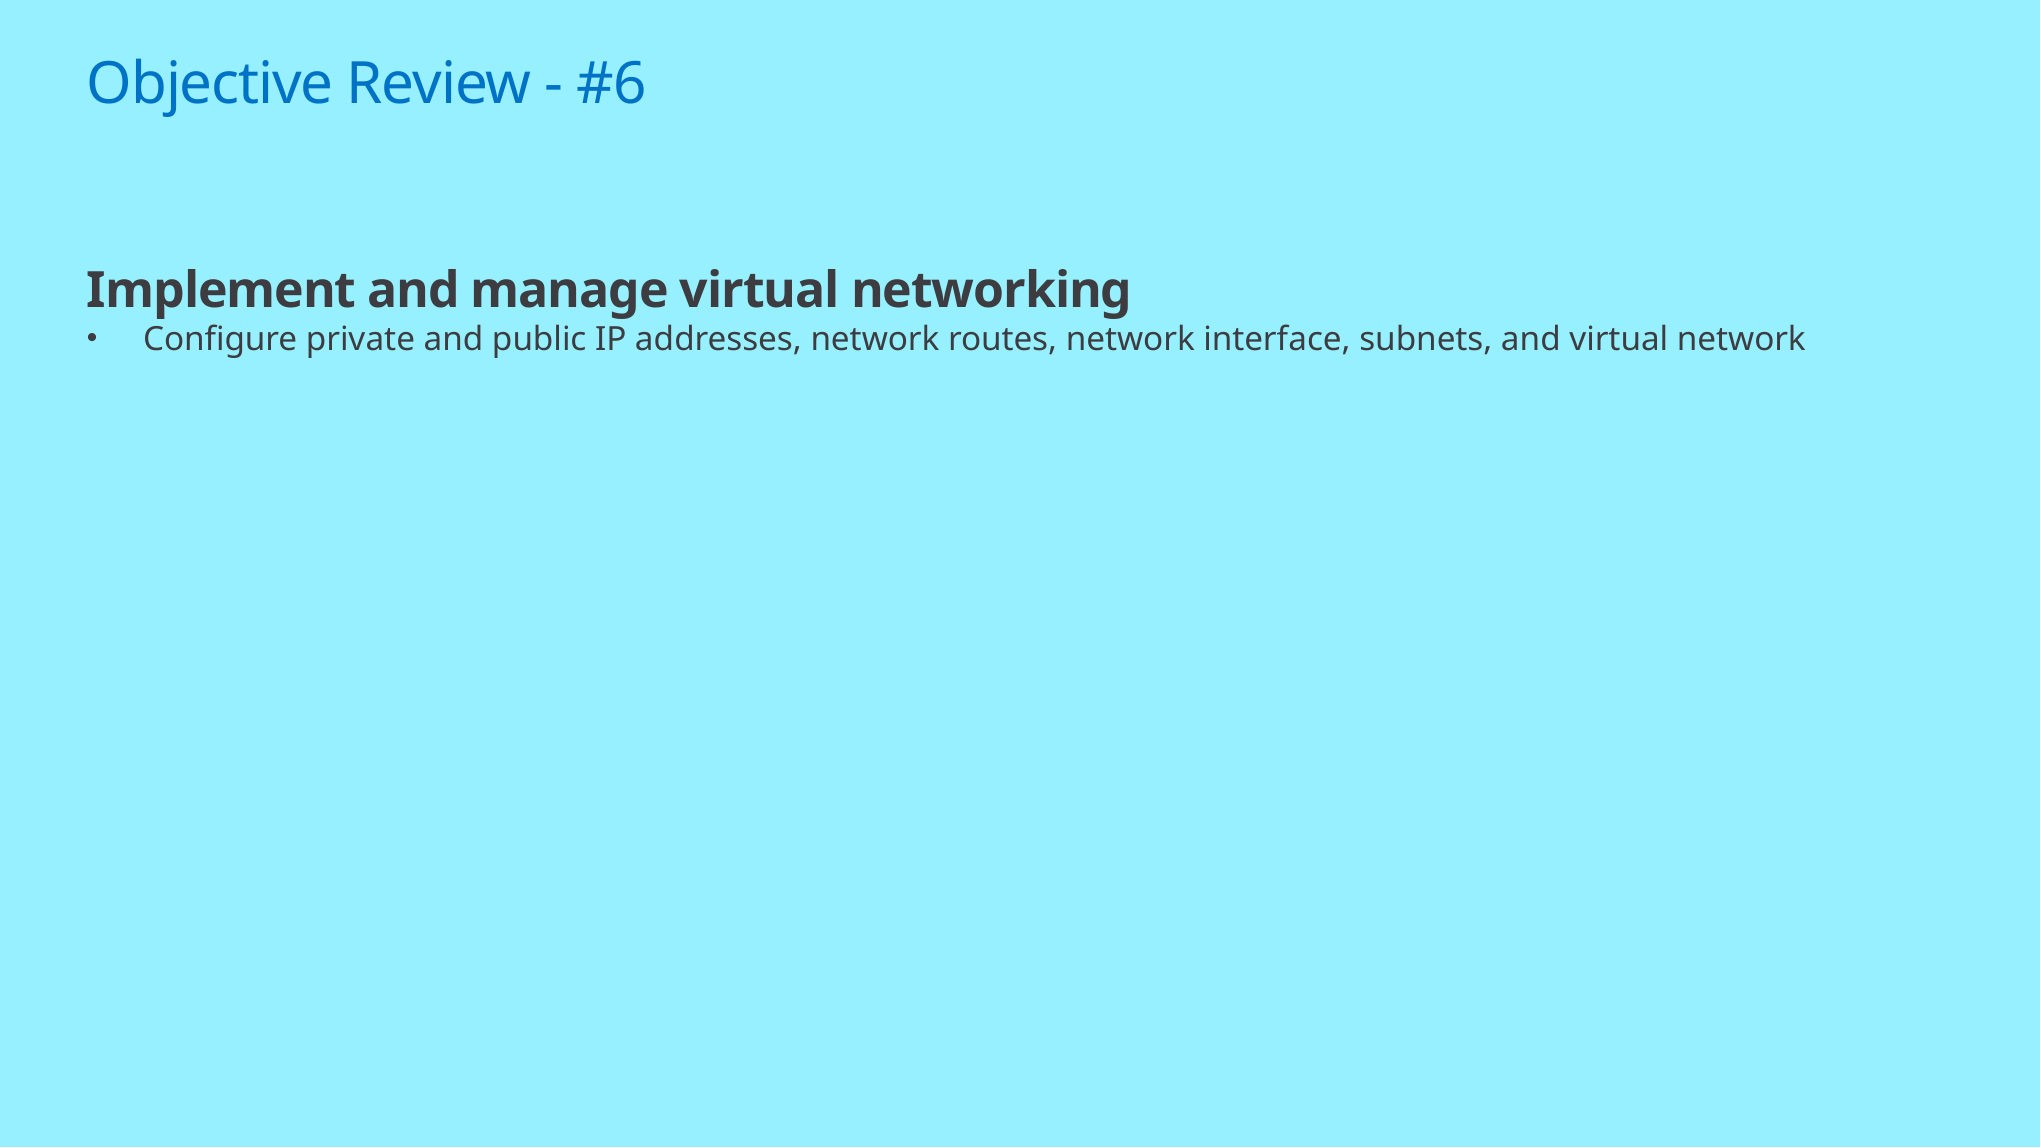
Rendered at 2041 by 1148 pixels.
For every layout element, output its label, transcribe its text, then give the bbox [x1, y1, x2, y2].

list Implement and manage virtual networking Configure private and public IP addresses, network routes, network interface, subnets, and virtual network [86, 242, 1953, 374]
title Objective Review - #6 [86, 38, 1953, 164]
